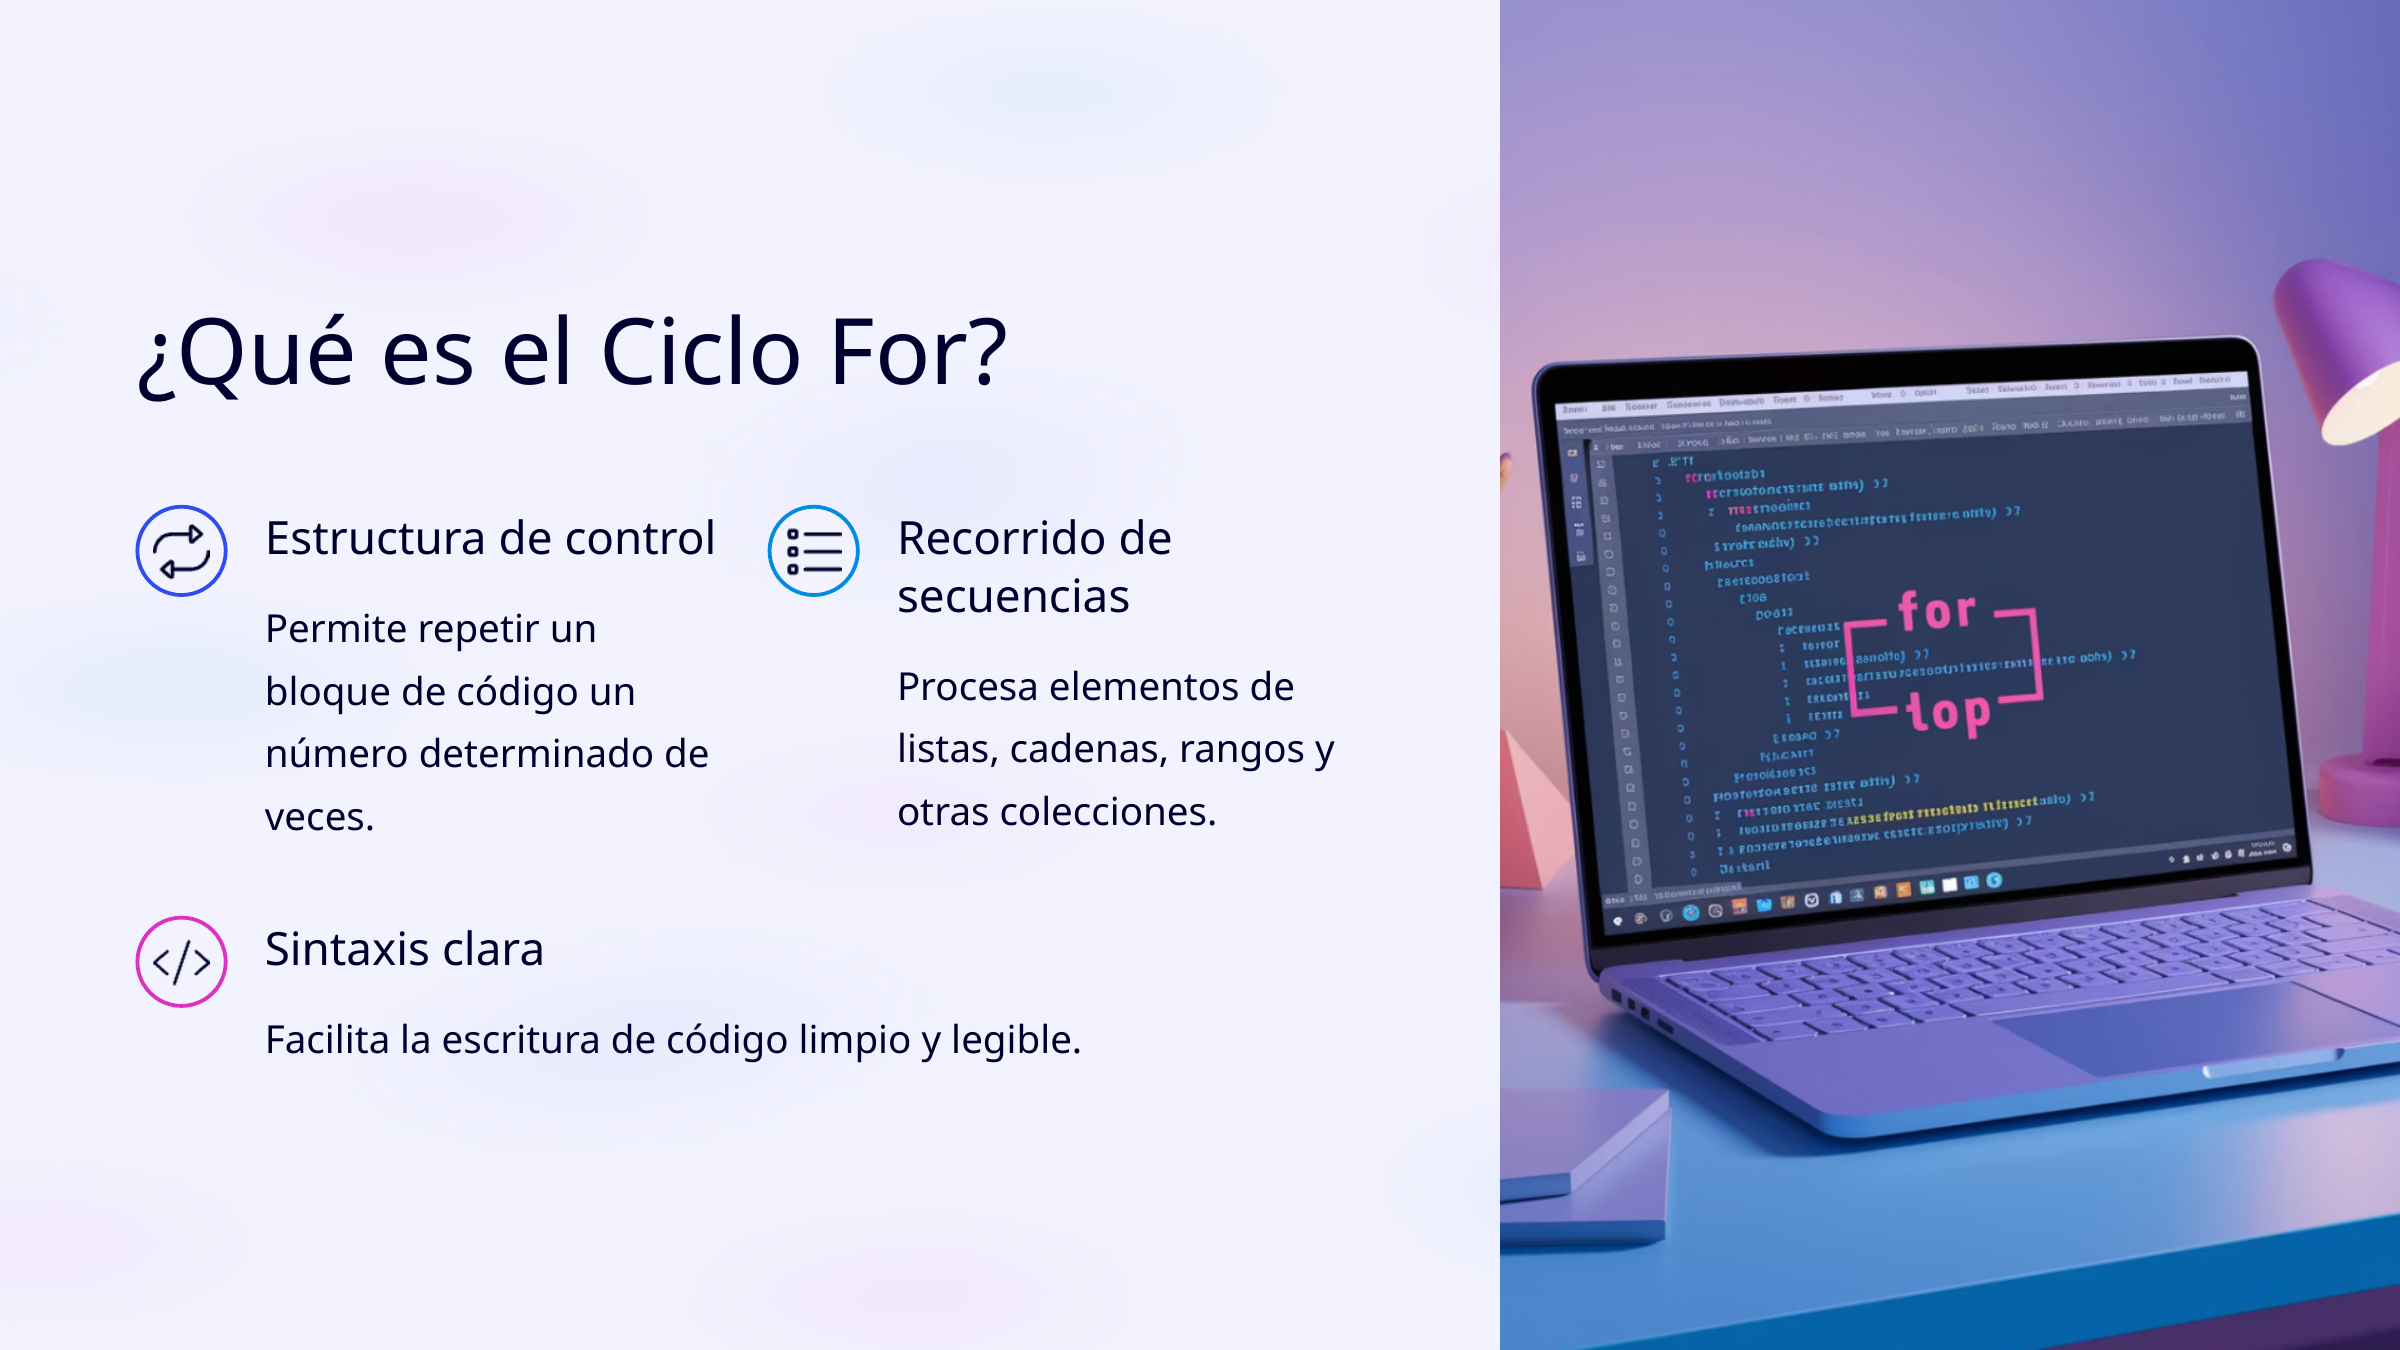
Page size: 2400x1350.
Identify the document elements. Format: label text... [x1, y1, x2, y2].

text_box Permite repetir un bloque de código un número determinado de veces. [264, 587, 731, 777]
text_box Procesa elementos de listas, cadenas, rangos y otras colecciones. [897, 645, 1363, 835]
picture [786, 516, 842, 586]
text_box Facilita la escritura de código limpio y legible. [265, 998, 1363, 1062]
picture [1499, 0, 2400, 1350]
text_box [137, 928, 153, 996]
text_box [210, 928, 226, 996]
text_box [210, 517, 226, 585]
text_box Estructura de control [265, 506, 727, 565]
picture [153, 516, 210, 586]
text_box [154, 997, 209, 1006]
text_box Sintaxis clara [265, 917, 727, 976]
text_box [137, 517, 153, 585]
text_box [154, 586, 209, 596]
text_box [769, 506, 841, 596]
text_box ¿Qué es el Ciclo For? [137, 288, 1062, 404]
text_box [842, 517, 858, 585]
text_box Recorrido de secuencias [897, 506, 1363, 623]
text_box [154, 917, 209, 927]
text_box [154, 506, 209, 516]
picture [153, 927, 210, 997]
